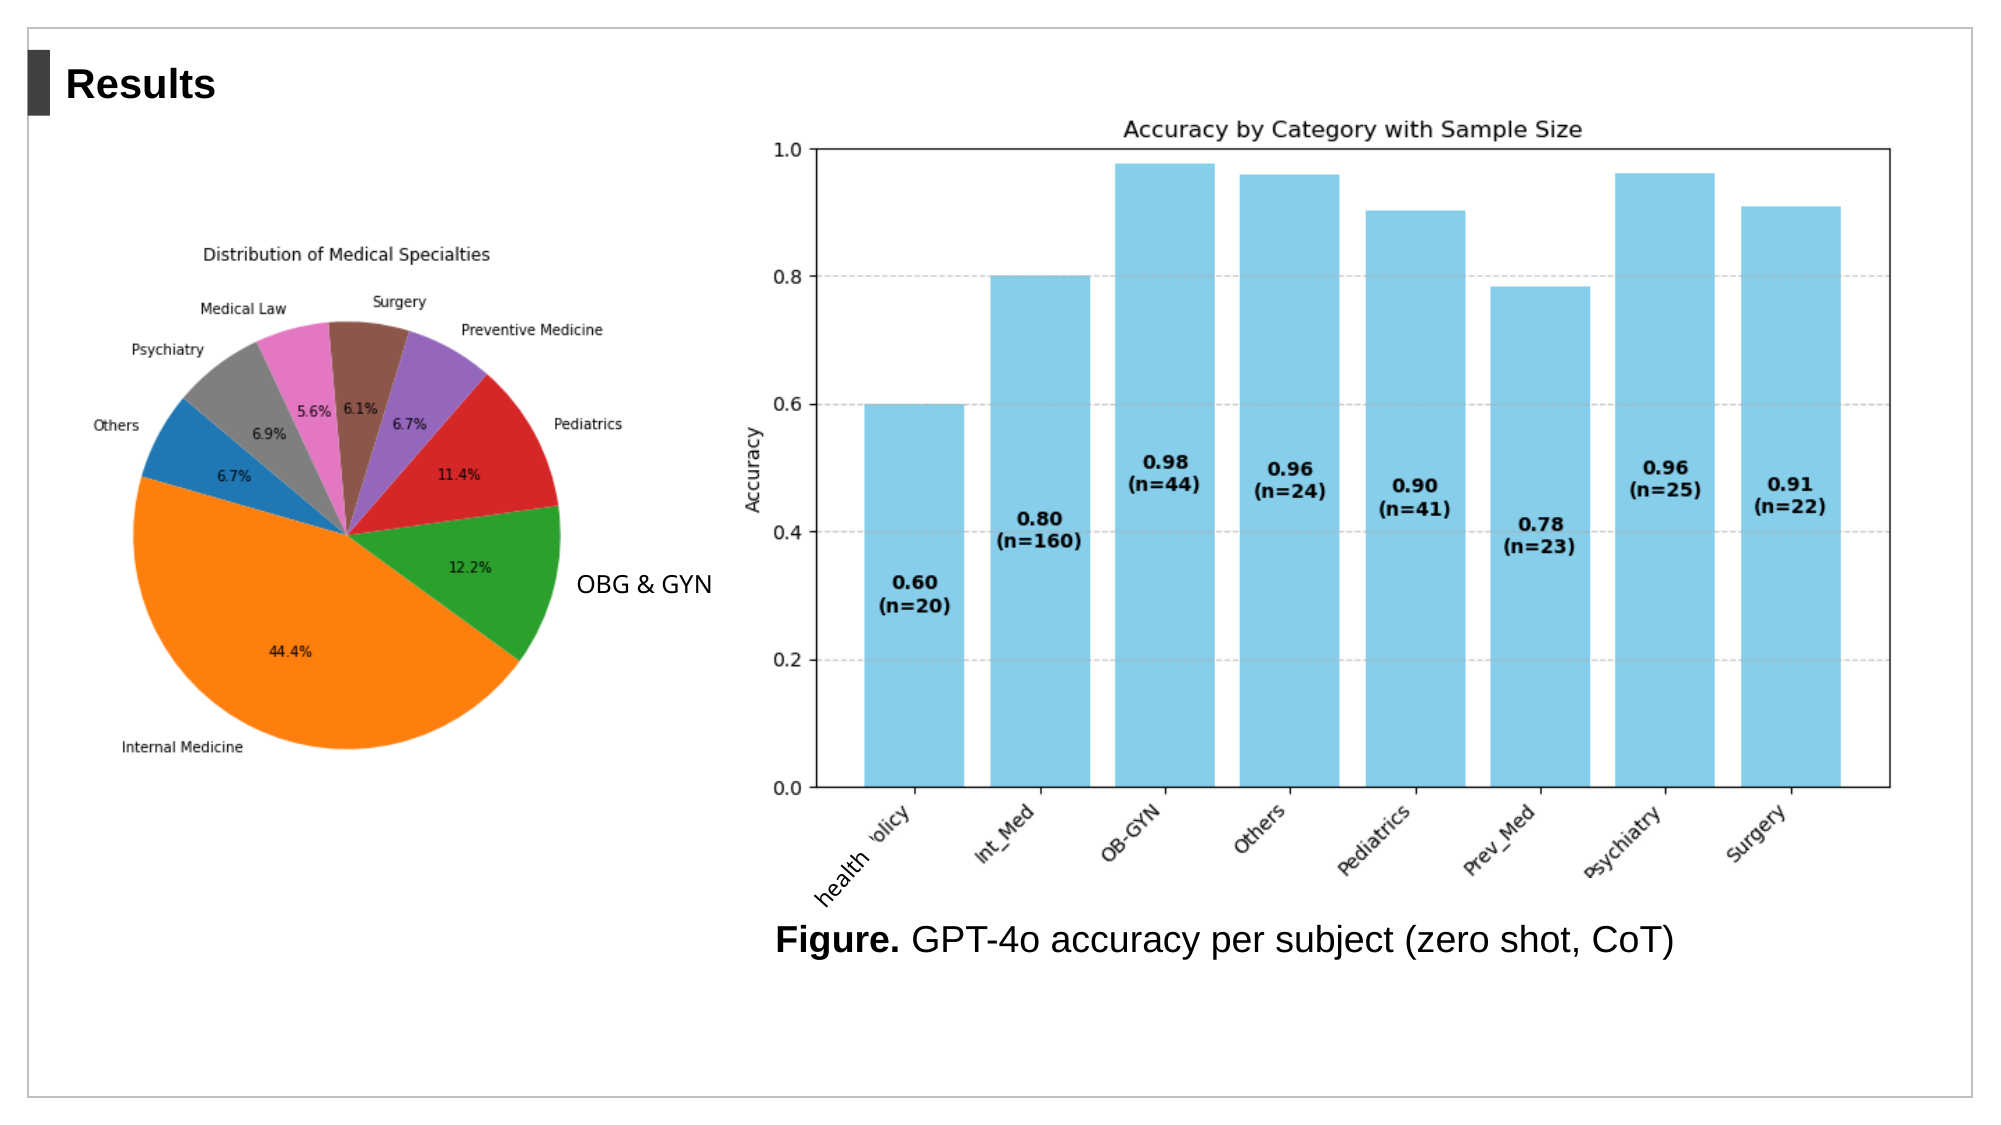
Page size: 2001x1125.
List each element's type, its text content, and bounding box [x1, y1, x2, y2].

text_box [27, 27, 1973, 1098]
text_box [643, 49, 2000, 964]
text_box Results [50, 49, 232, 115]
text_box [27, 49, 51, 117]
picture [69, 237, 643, 813]
